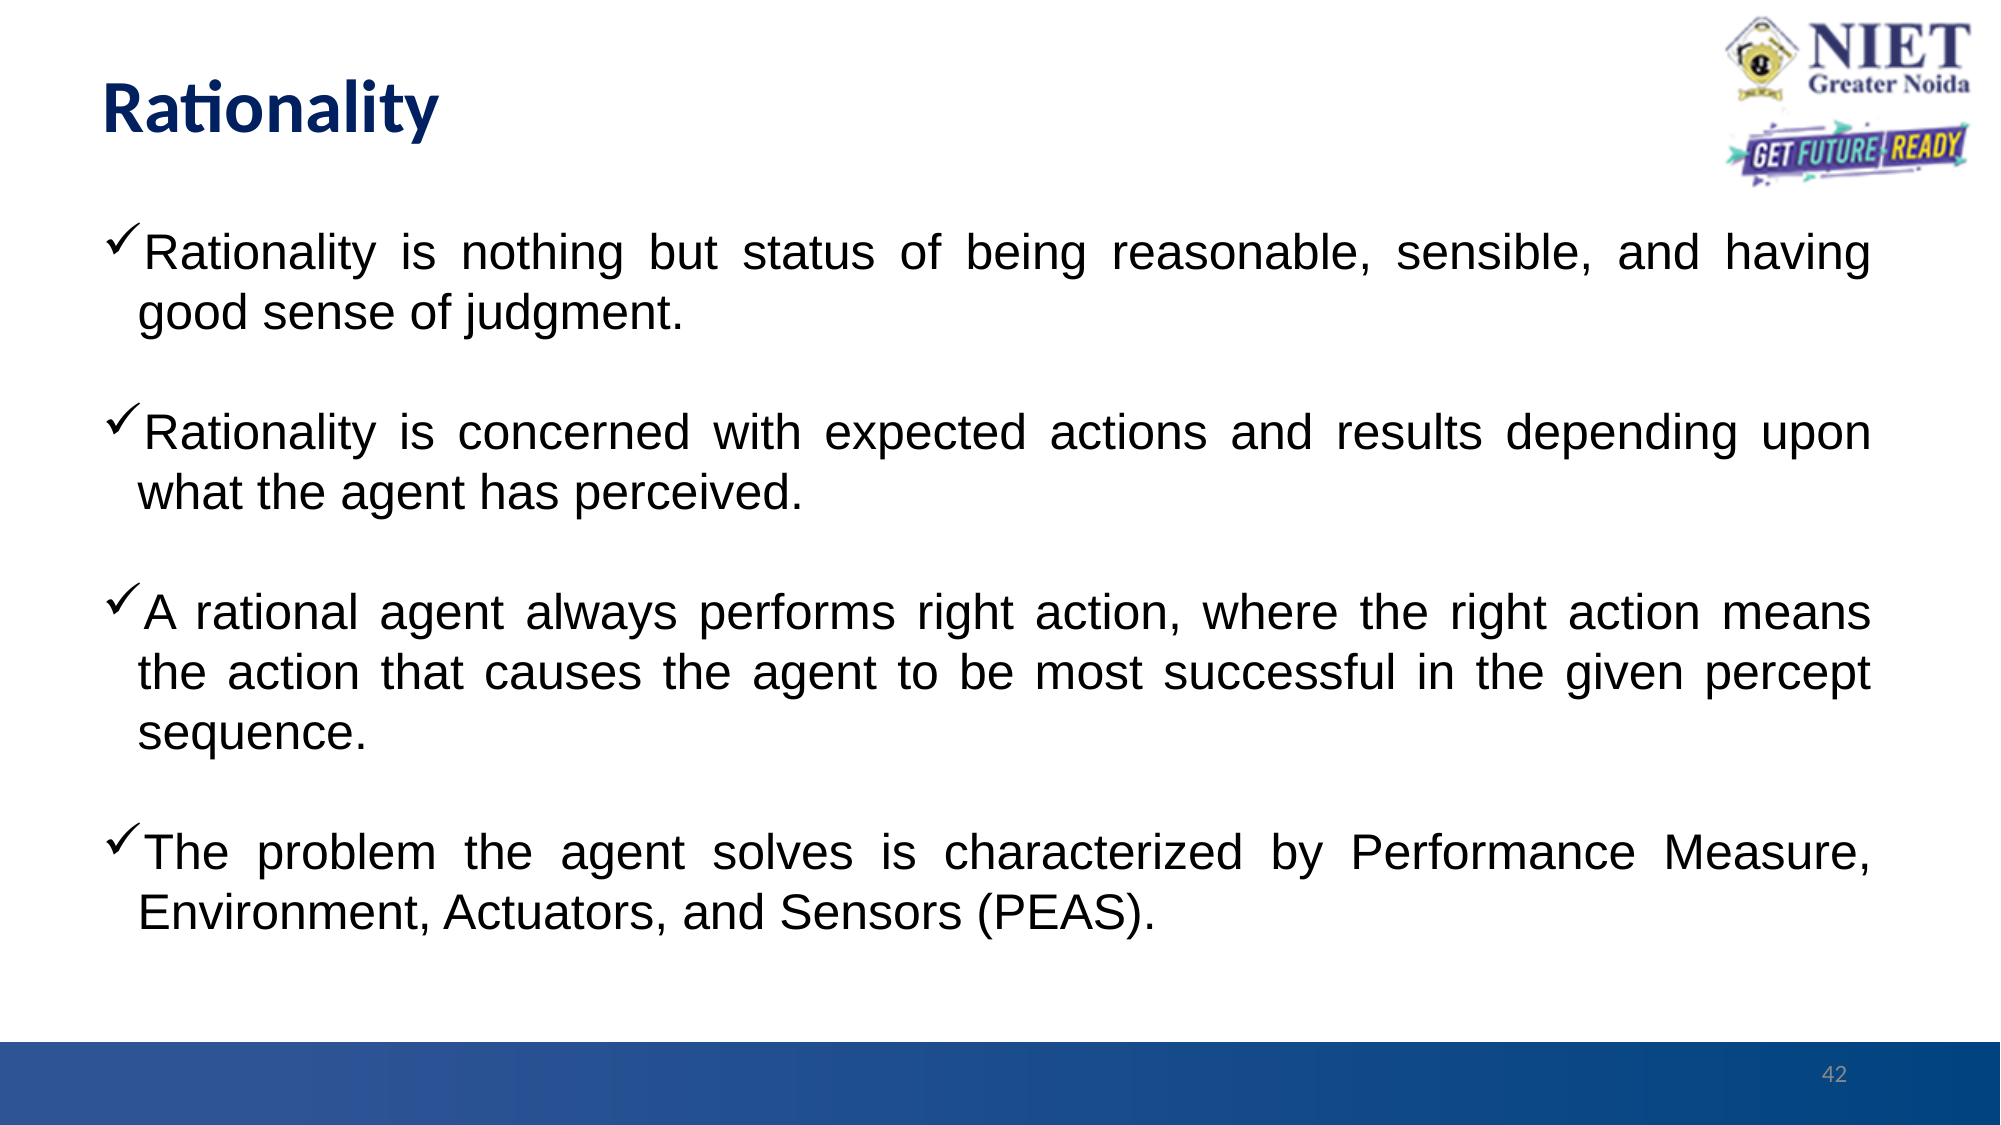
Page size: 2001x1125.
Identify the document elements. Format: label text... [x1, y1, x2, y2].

slide_number 42 [1412, 1042, 1863, 1103]
picture [1668, 0, 2000, 194]
title Rationality [87, 0, 1813, 212]
text_box Rationality is nothing but status of being reasonable, sensible, and having good sense of judgment. Rationality is concerned with expected actions and results depending upon what the agent has perceived. A rational agent always performs right action, where the right action means the action that causes the agent to be most successful in the given percept sequence. The problem the agent solves is characterized by Performance Measure, Environment, Actuators, and Sensors (PEAS). [87, 212, 1888, 1038]
